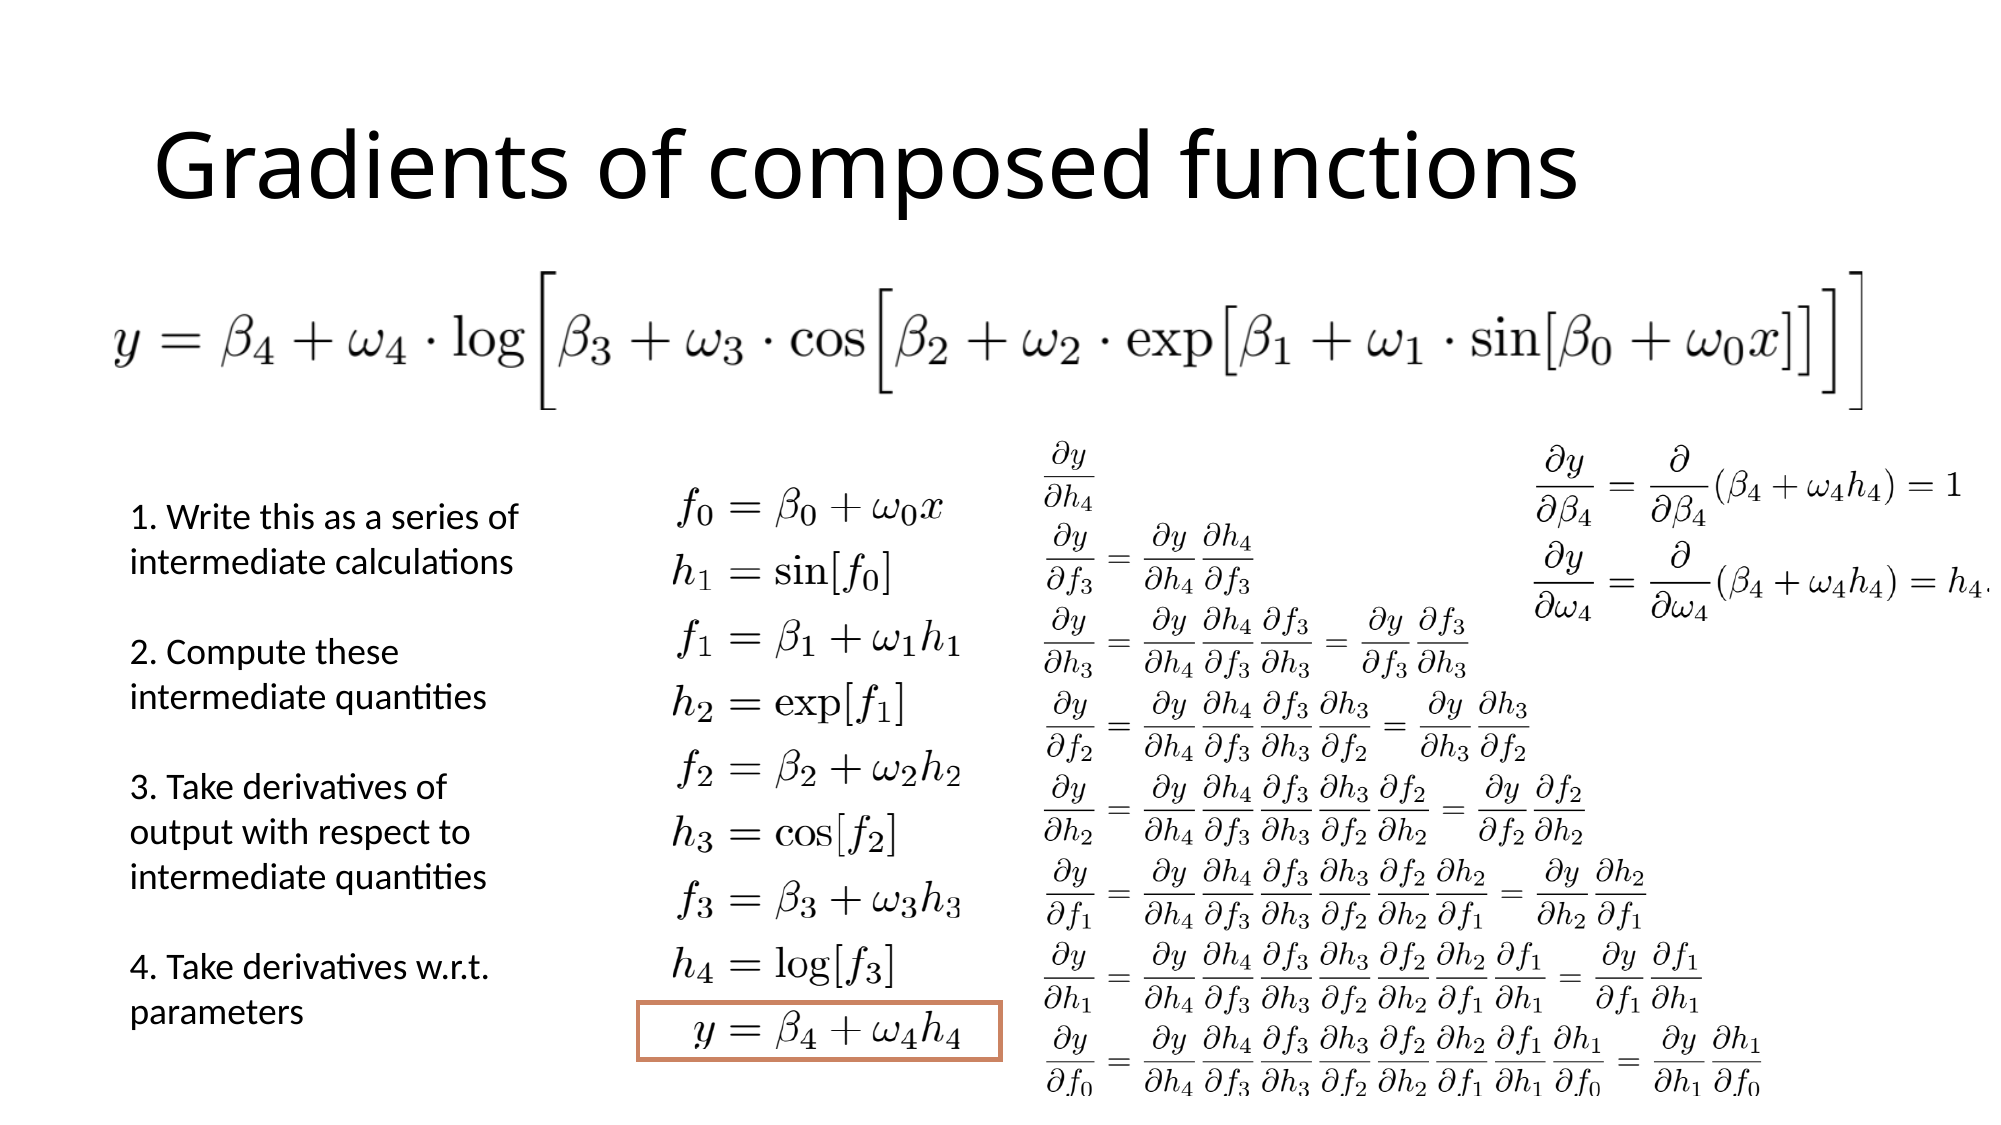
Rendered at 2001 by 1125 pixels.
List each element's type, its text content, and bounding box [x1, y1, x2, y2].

picture [1043, 440, 1990, 1096]
picture [672, 487, 960, 1049]
title Gradients of composed functions [137, 59, 1863, 270]
text_box 1. Write this as a series of intermediate calculations 2. Compute these intermediate quantities 3. Take derivatives of output with respect to intermediate quantities 4. Take derivatives w.r.t. parameters [114, 484, 540, 1040]
picture [114, 270, 1863, 410]
text_box [637, 1002, 1002, 1061]
